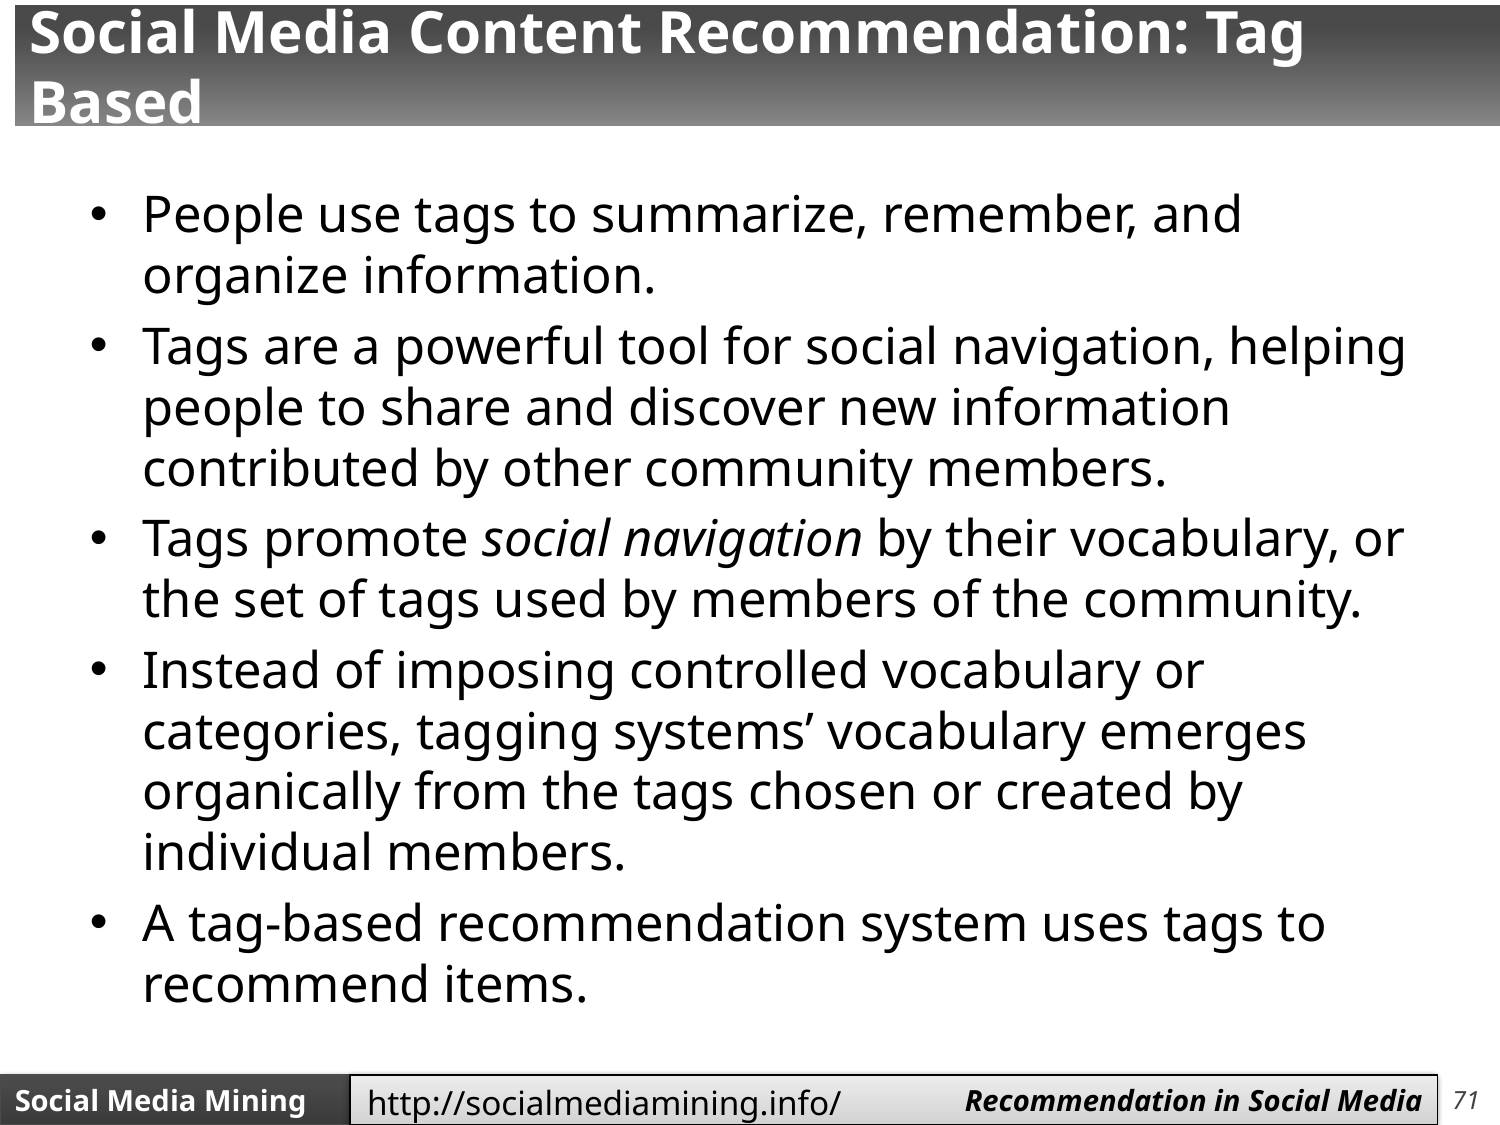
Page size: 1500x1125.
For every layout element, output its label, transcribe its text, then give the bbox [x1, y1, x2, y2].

list People use tags to summarize, remember, and organize information. Tags are a powerful tool for social navigation, helping people to share and discover new information contributed by other community members. Tags promote social navigation by their vocabulary, or the set of tags used by members of the community. Instead of imposing controlled vocabulary or categories, tagging systems’ vocabulary emerges organically from the tags chosen or created by individual members. A tag-based recommendation system uses tags to recommend items. [75, 174, 1425, 1048]
title Social Media Content Recommendation: Tag Based [15, 5, 1500, 126]
